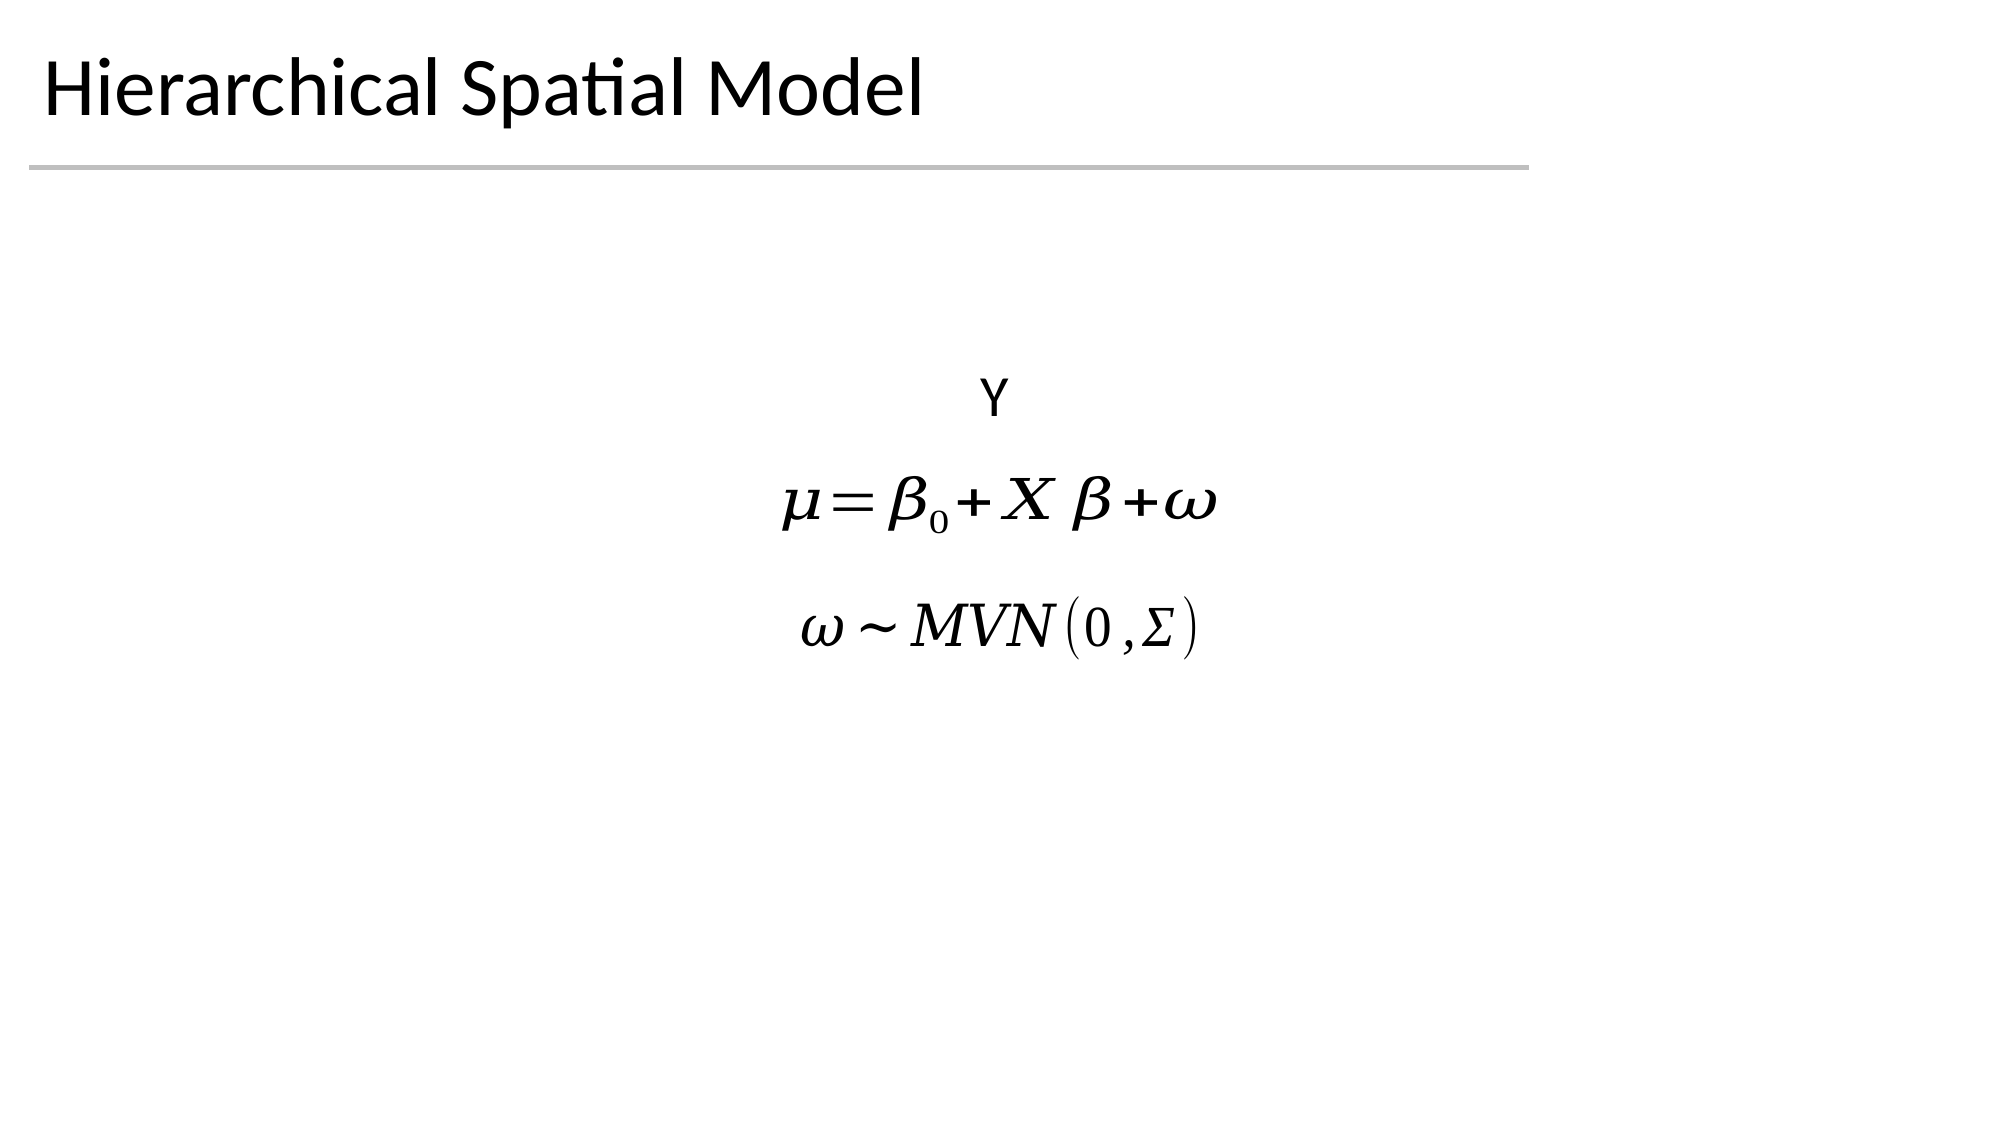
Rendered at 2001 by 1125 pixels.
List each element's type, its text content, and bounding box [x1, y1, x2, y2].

text_box Hierarchical Spatial Model [29, 24, 1036, 140]
